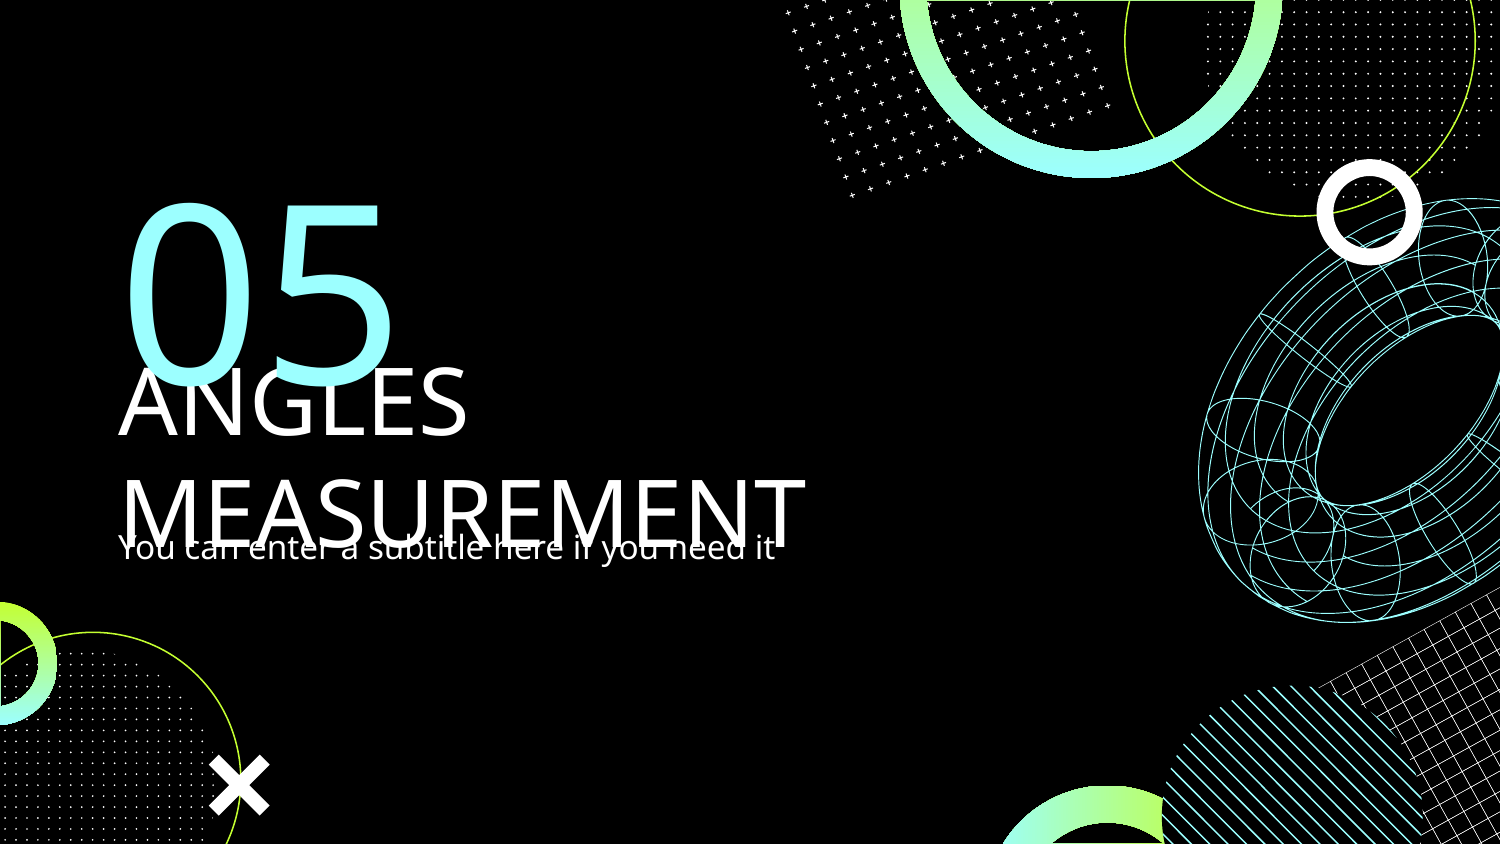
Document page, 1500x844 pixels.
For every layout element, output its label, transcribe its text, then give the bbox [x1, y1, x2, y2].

title ANGLES MEASUREMENT [118, 393, 869, 508]
subtitle You can enter a subtitle here if you need it [118, 508, 869, 584]
title 05 [118, 149, 419, 419]
